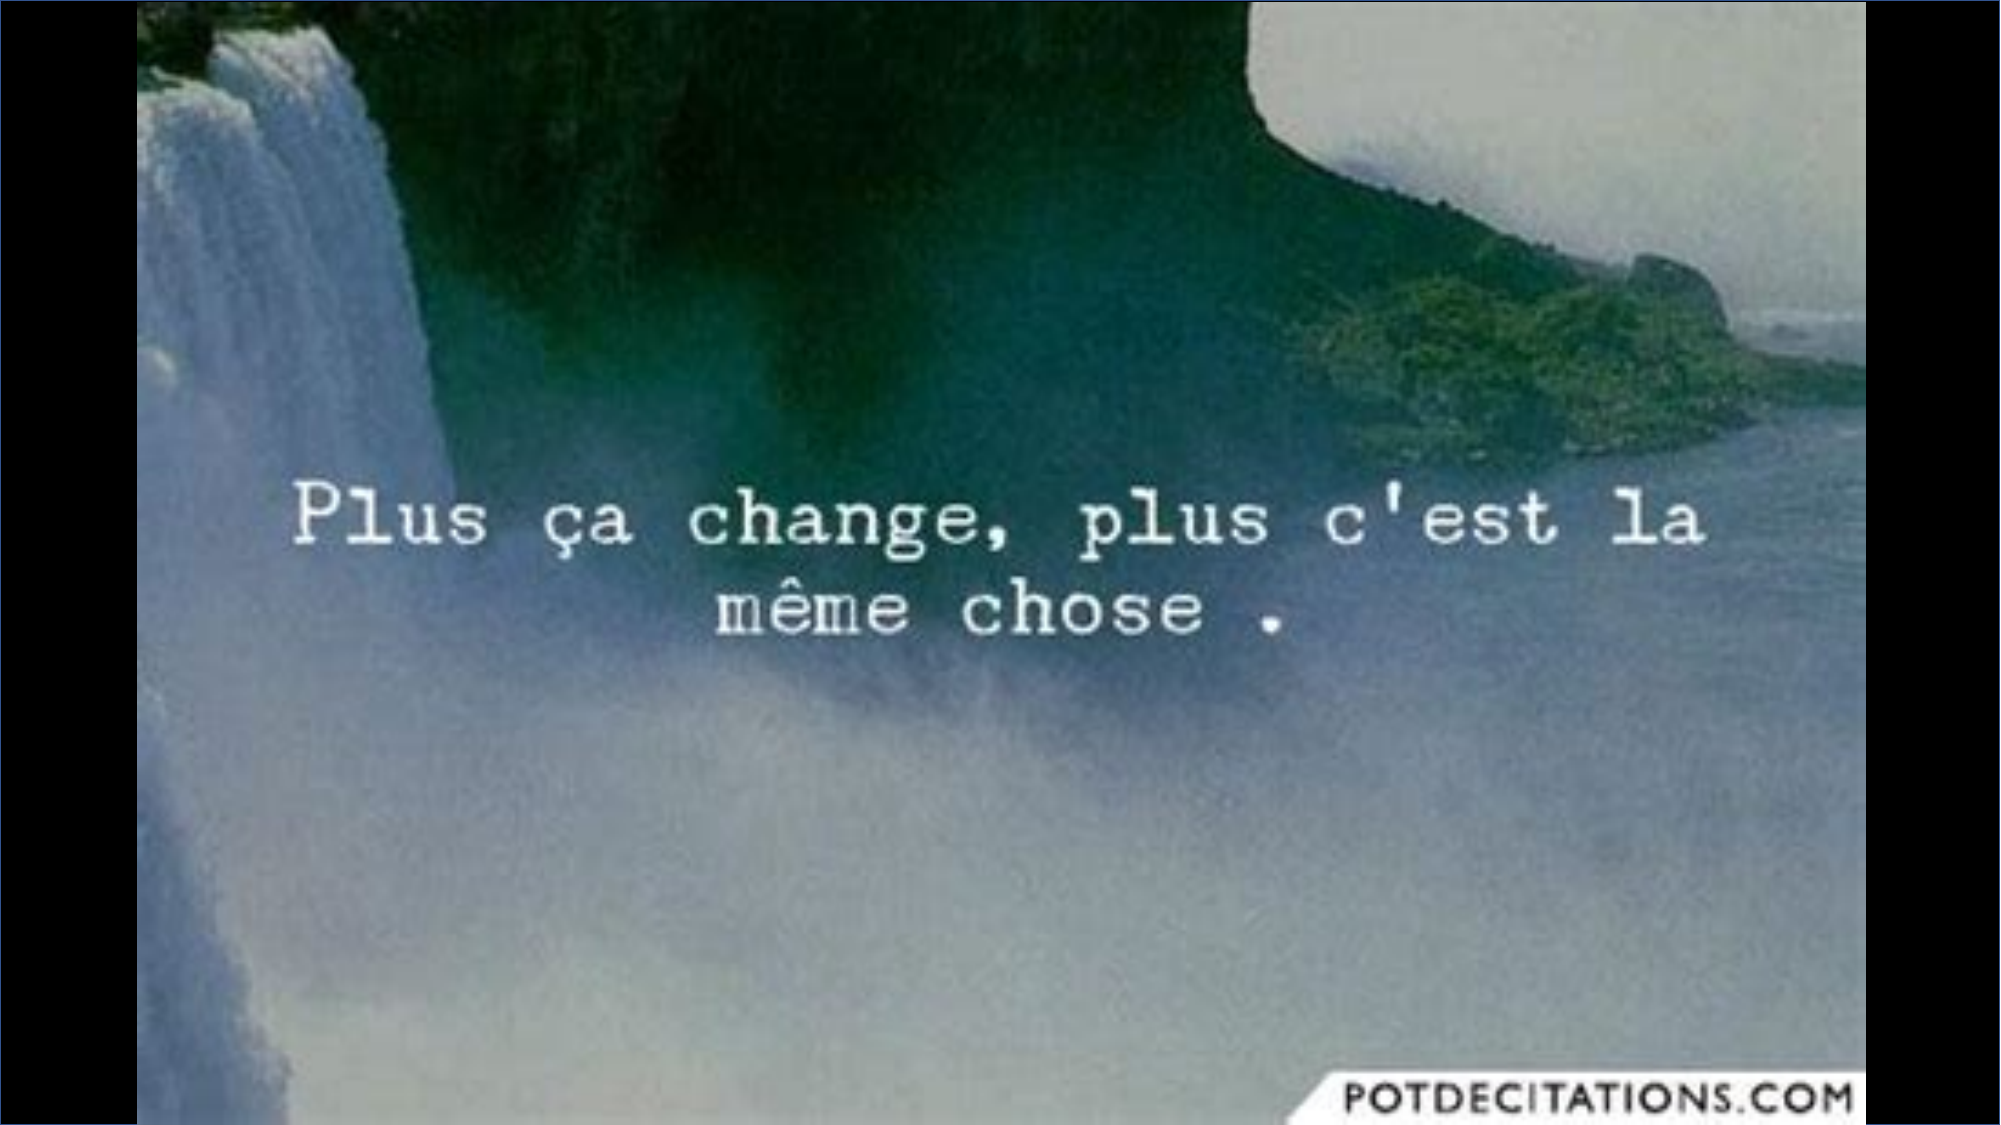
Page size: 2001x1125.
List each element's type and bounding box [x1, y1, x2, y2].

text_box [0, 0, 2000, 1125]
picture [137, 2, 1866, 1125]
